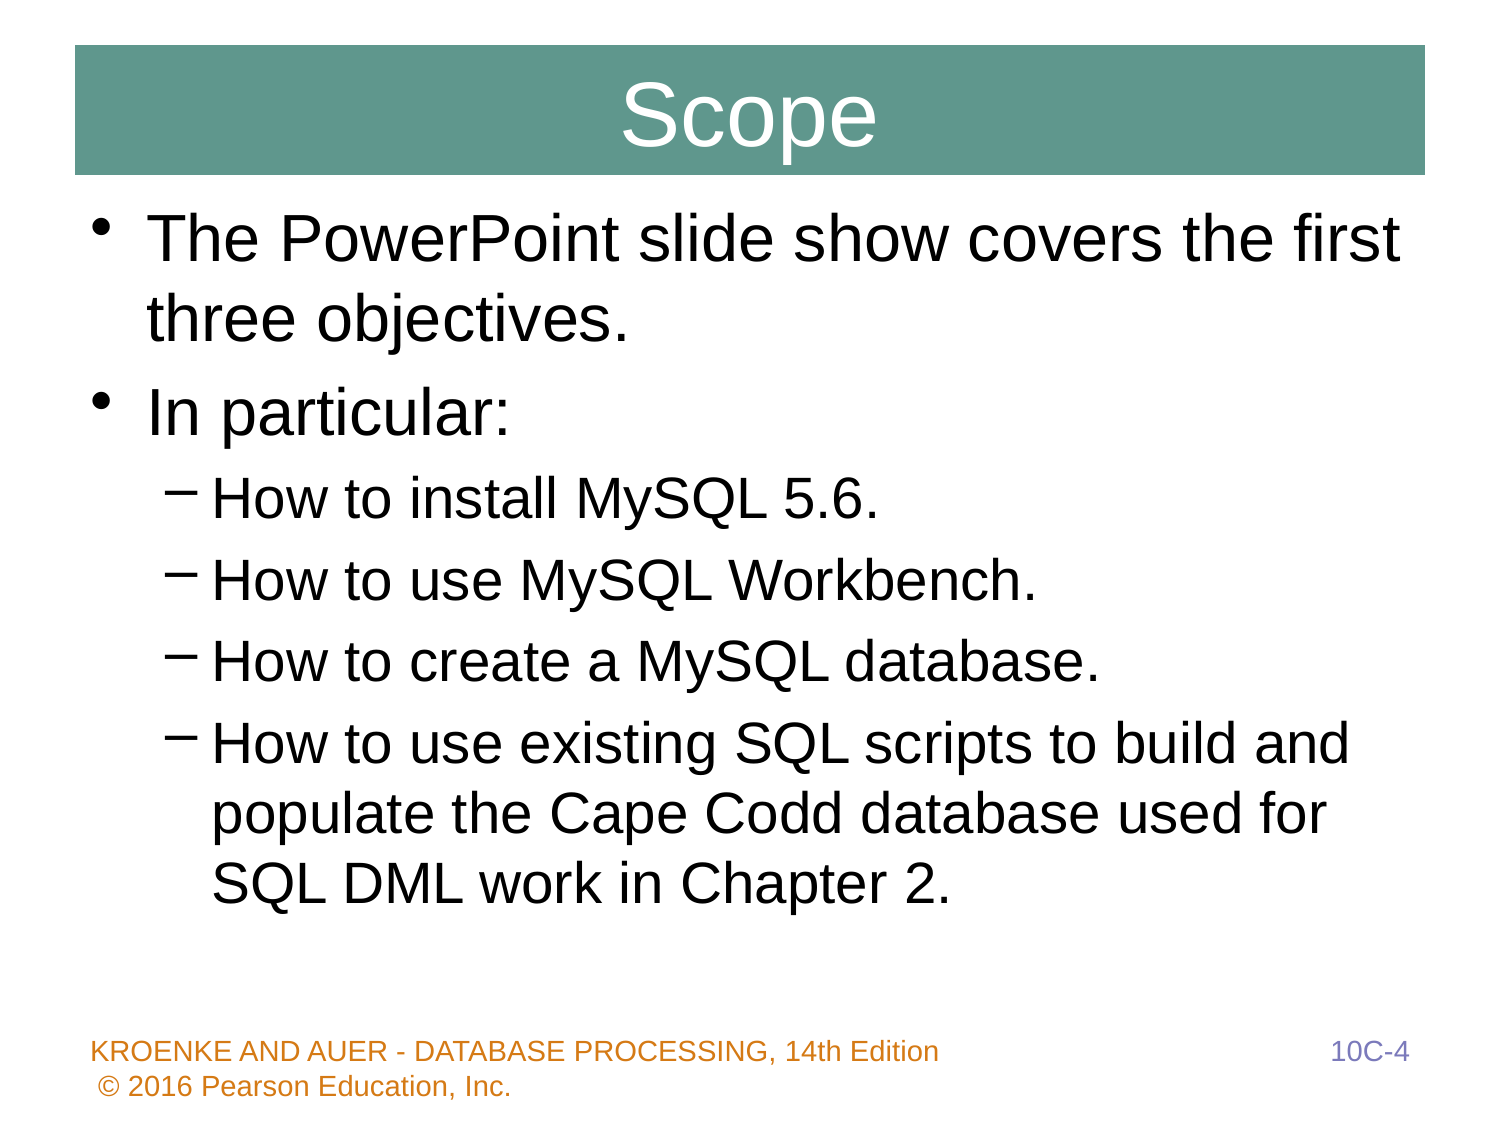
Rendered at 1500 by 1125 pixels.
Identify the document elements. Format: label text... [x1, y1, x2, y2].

slide_number 10C-4 [1074, 1024, 1426, 1103]
footer KROENKE AND AUER - DATABASE PROCESSING, 14th Edition © 2016 Pearson Education, Inc. [74, 1024, 963, 1104]
title Scope [74, 44, 1426, 176]
list The PowerPoint slide show covers the first three objectives. In particular: How to install MySQL 5.6. How to use MySQL Workbench. How to create a MySQL database. How to use existing SQL scripts to build and populate the Cape Codd database used for SQL DML work in Chapter 2. [74, 187, 1426, 1025]
